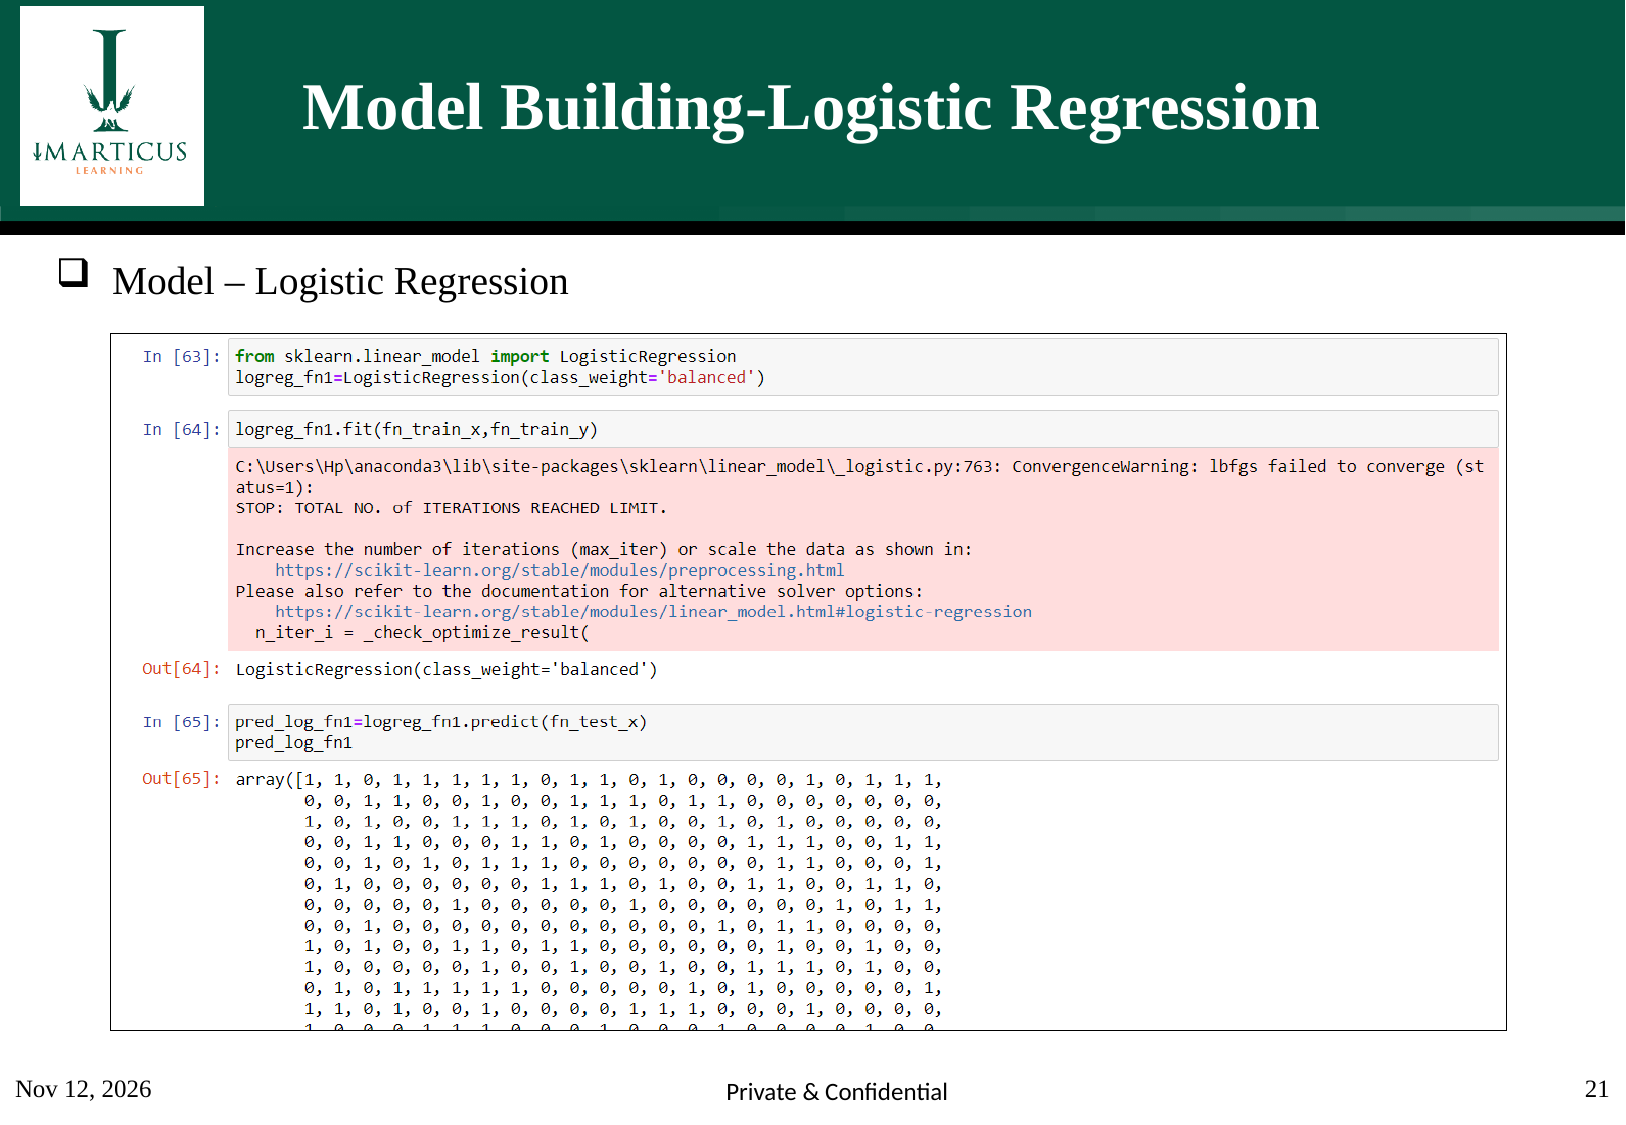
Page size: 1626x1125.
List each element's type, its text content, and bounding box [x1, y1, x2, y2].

slide_number 26-Oct-21 [0, 1065, 380, 1125]
text_box Model – Logistic Regression [41, 247, 1165, 358]
picture [0, 5, 1625, 235]
text_box Model Building-Logistic Regression [0, 0, 1625, 207]
picture [110, 332, 1508, 1032]
slide_number 21 [1245, 1065, 1625, 1125]
